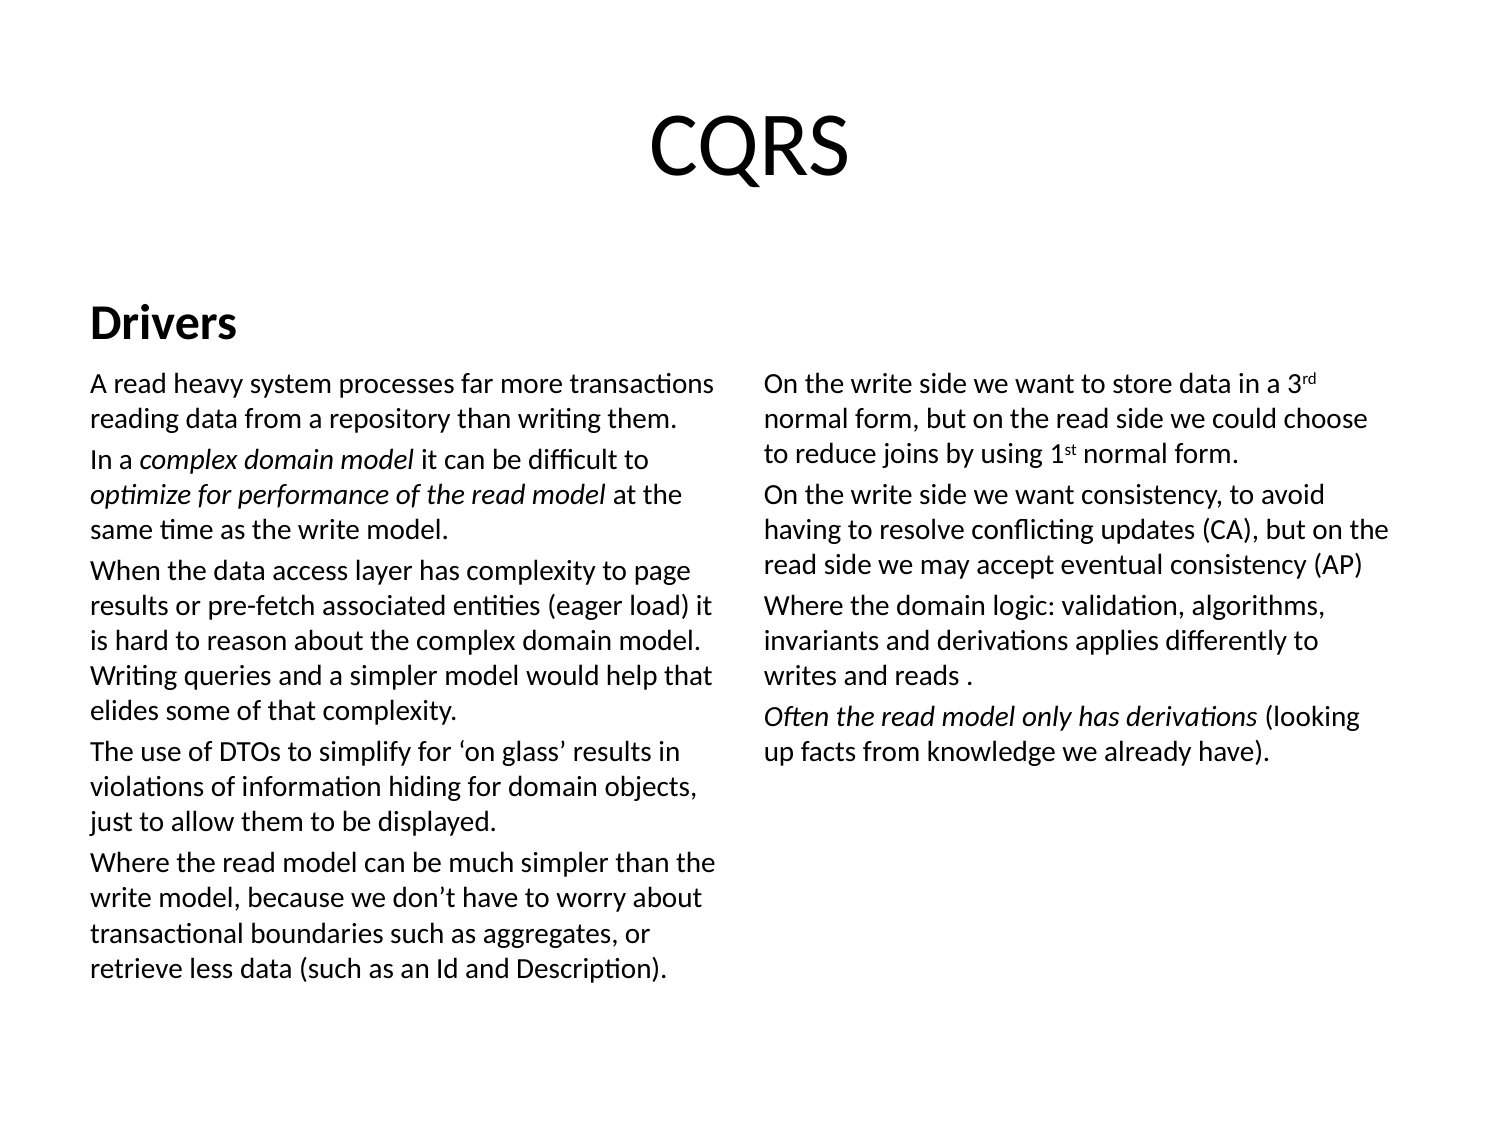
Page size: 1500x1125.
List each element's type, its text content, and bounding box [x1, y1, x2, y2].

list A read heavy system processes far more transactions reading data from a repository than writing them. In a complex domain model it can be difficult to optimize for performance of the read model at the same time as the write model. When the data access layer has complexity to page results or pre-fetch associated entities (eager load) it is hard to reason about the complex domain model. Writing queries and a simpler model would help that elides some of that complexity. The use of DTOs to simplify for ‘on glass’ results in violations of information hiding for domain objects, just to allow them to be displayed. Where the read model can be much simpler than the write model, because we don’t have to worry about transactional boundaries such as aggregates, or retrieve less data (such as an Id and Description). [75, 356, 738, 1005]
list On the write side we want to store data in a 3rd normal form, but on the read side we could choose to reduce joins by using 1st normal form. On the write side we want consistency, to avoid having to resolve conflicting updates (CA), but on the read side we may accept eventual consistency (AP) Where the domain logic: validation, algorithms, invariants and derivations applies differently to writes and reads . Often the read model only has derivations (looking up facts from knowledge we already have). [748, 356, 1412, 1005]
title CQRS [75, 45, 1425, 233]
list Drivers [75, 251, 738, 356]
